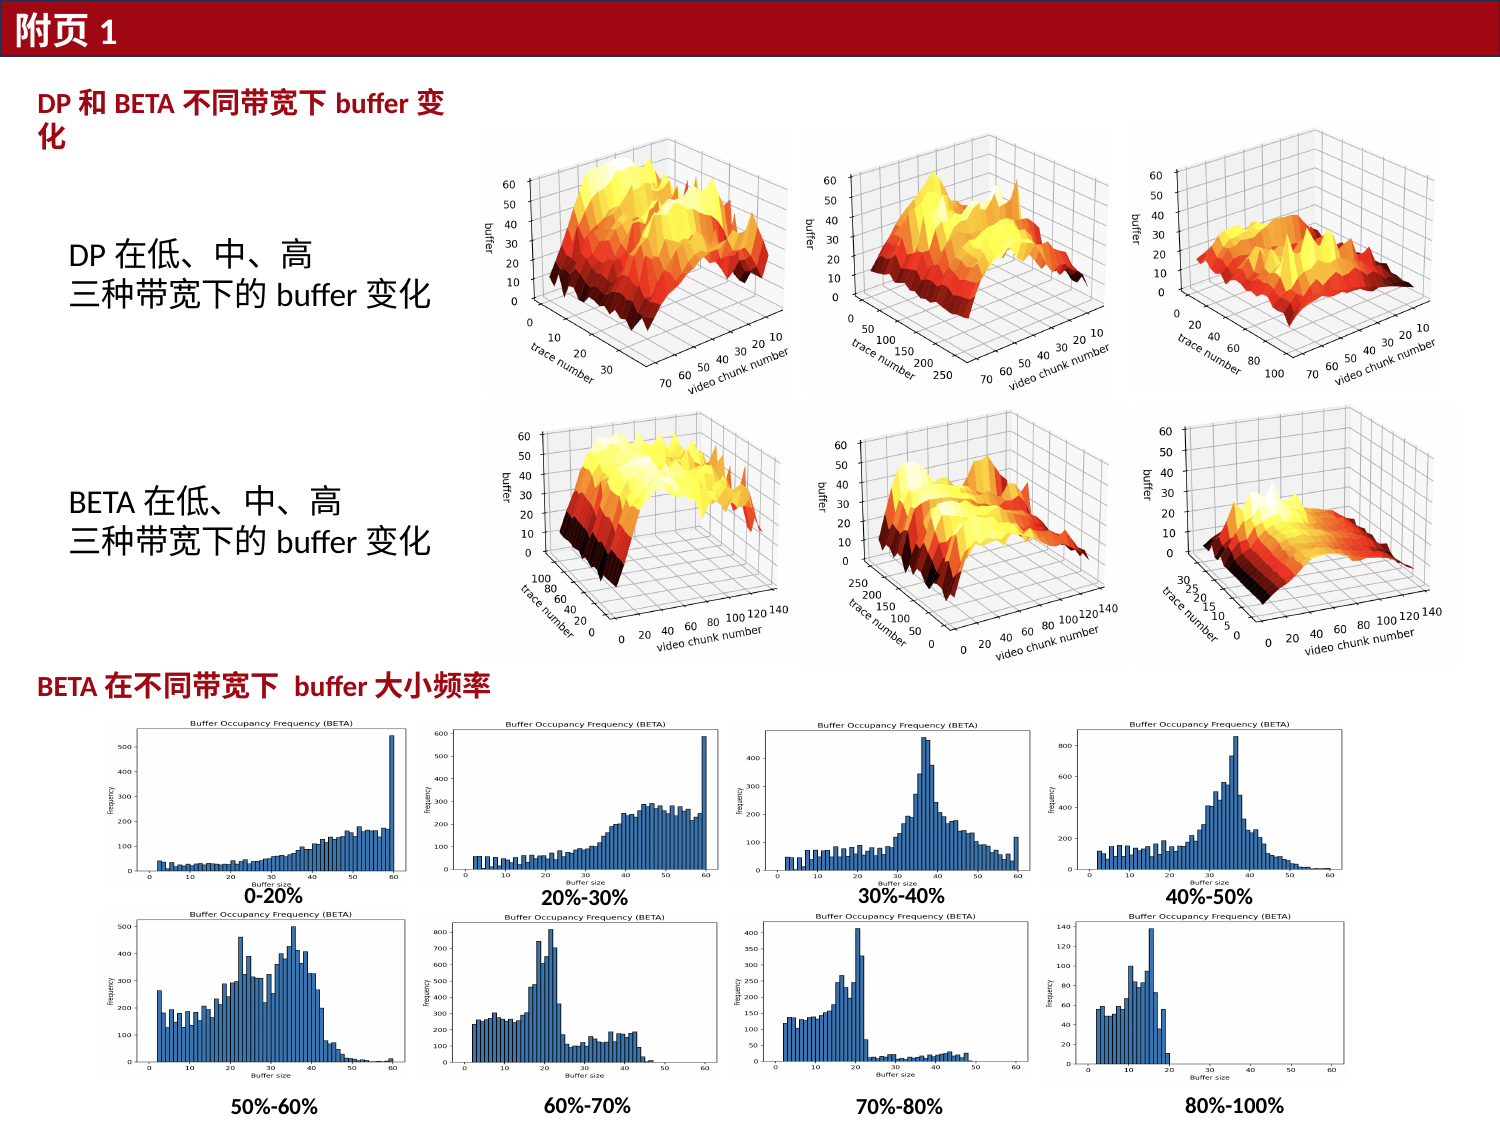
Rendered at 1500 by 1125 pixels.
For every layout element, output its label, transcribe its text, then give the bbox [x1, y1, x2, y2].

picture [99, 910, 408, 1080]
text_box 附页1 [0, 0, 135, 60]
picture [729, 720, 1033, 888]
picture [105, 719, 409, 889]
text_box 30%-40% [843, 888, 973, 912]
text_box DP和BETA不同带宽下buffer变化 [22, 76, 469, 162]
picture [727, 912, 1031, 1079]
text_box 80%-100% [1170, 1083, 1308, 1125]
text_box 0-20% [229, 889, 330, 910]
picture [481, 132, 792, 398]
picture [481, 399, 1130, 669]
picture [417, 720, 721, 887]
picture [802, 128, 1113, 394]
picture [1038, 912, 1347, 1082]
text_box 40%-50% [1151, 887, 1308, 912]
picture [1135, 403, 1460, 669]
picture [1041, 720, 1345, 887]
text_box 20%-30% [526, 887, 656, 913]
text_box 50%-60% [215, 1084, 346, 1125]
text_box BETA在低、中、高 三种带宽下的buffer变化 [53, 473, 481, 568]
picture [416, 913, 720, 1080]
picture [1128, 123, 1439, 389]
text_box 60%-70% [529, 1083, 687, 1125]
text_box BETA在不同带宽下 buffer大小频率 [22, 660, 545, 710]
text_box DP在低、中、高 三种带宽下的buffer变化 [53, 225, 481, 321]
text_box 70%-80% [841, 1084, 973, 1125]
text_box [135, 0, 1500, 57]
